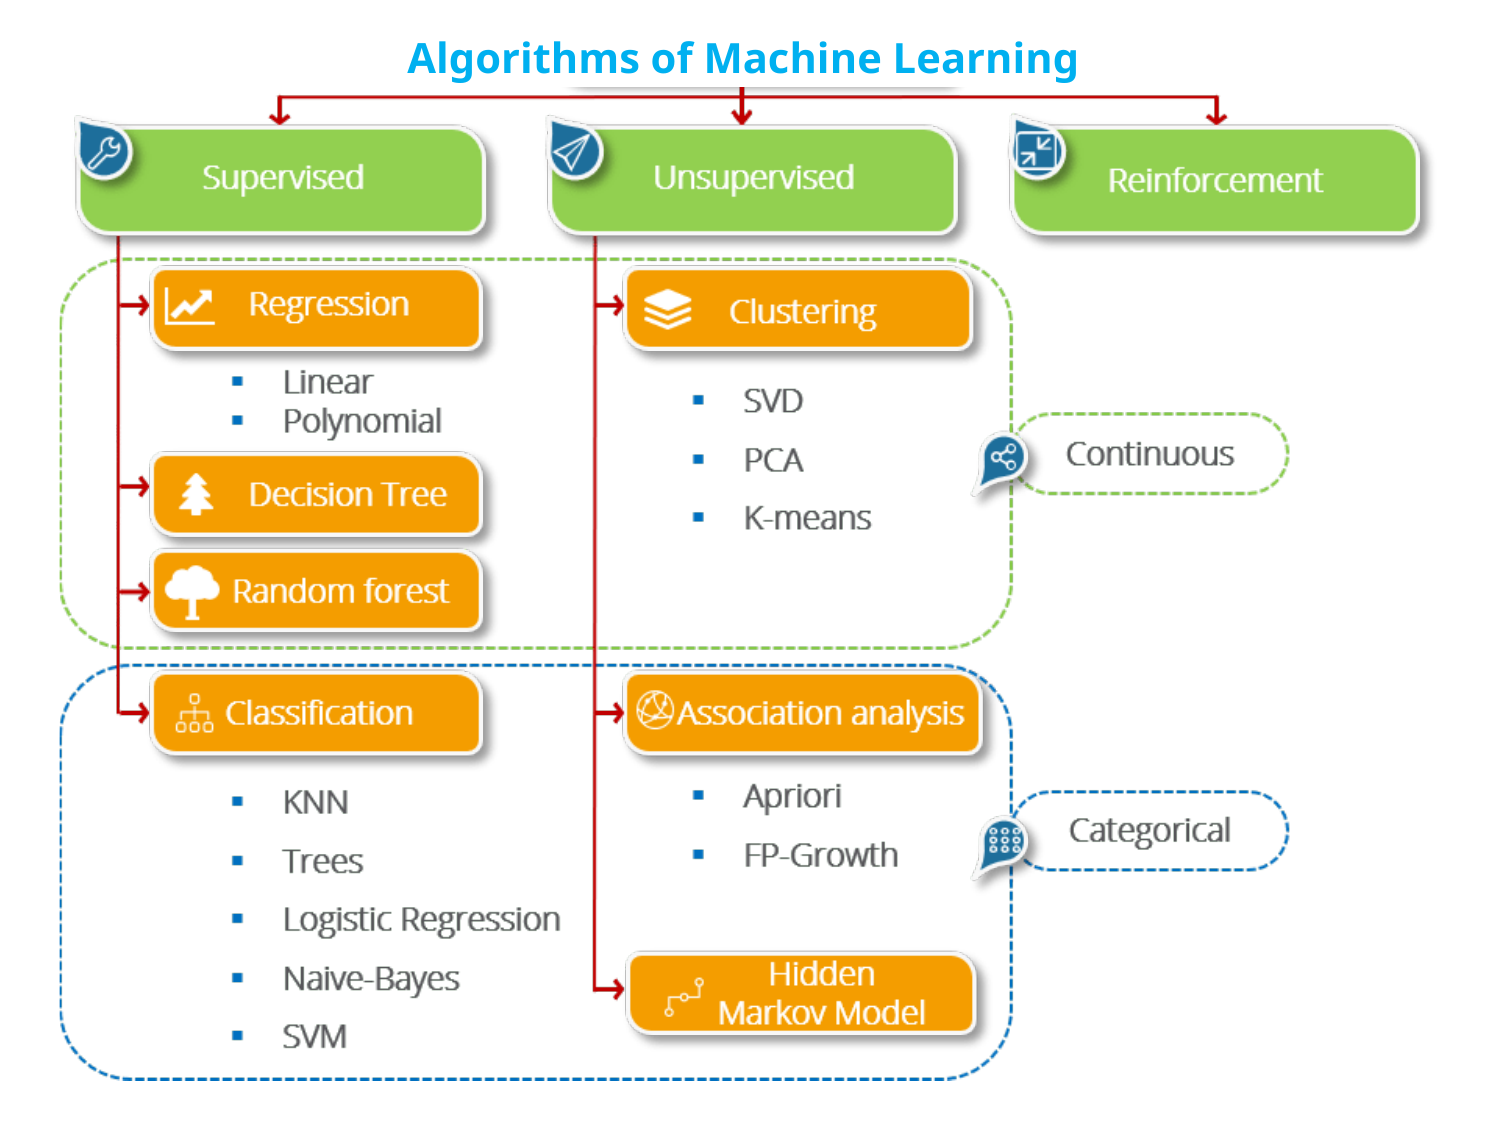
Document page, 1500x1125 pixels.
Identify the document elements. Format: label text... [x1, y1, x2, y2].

text_box Algorithms of Machine Learning [362, 24, 1125, 85]
picture [59, 87, 1441, 1081]
